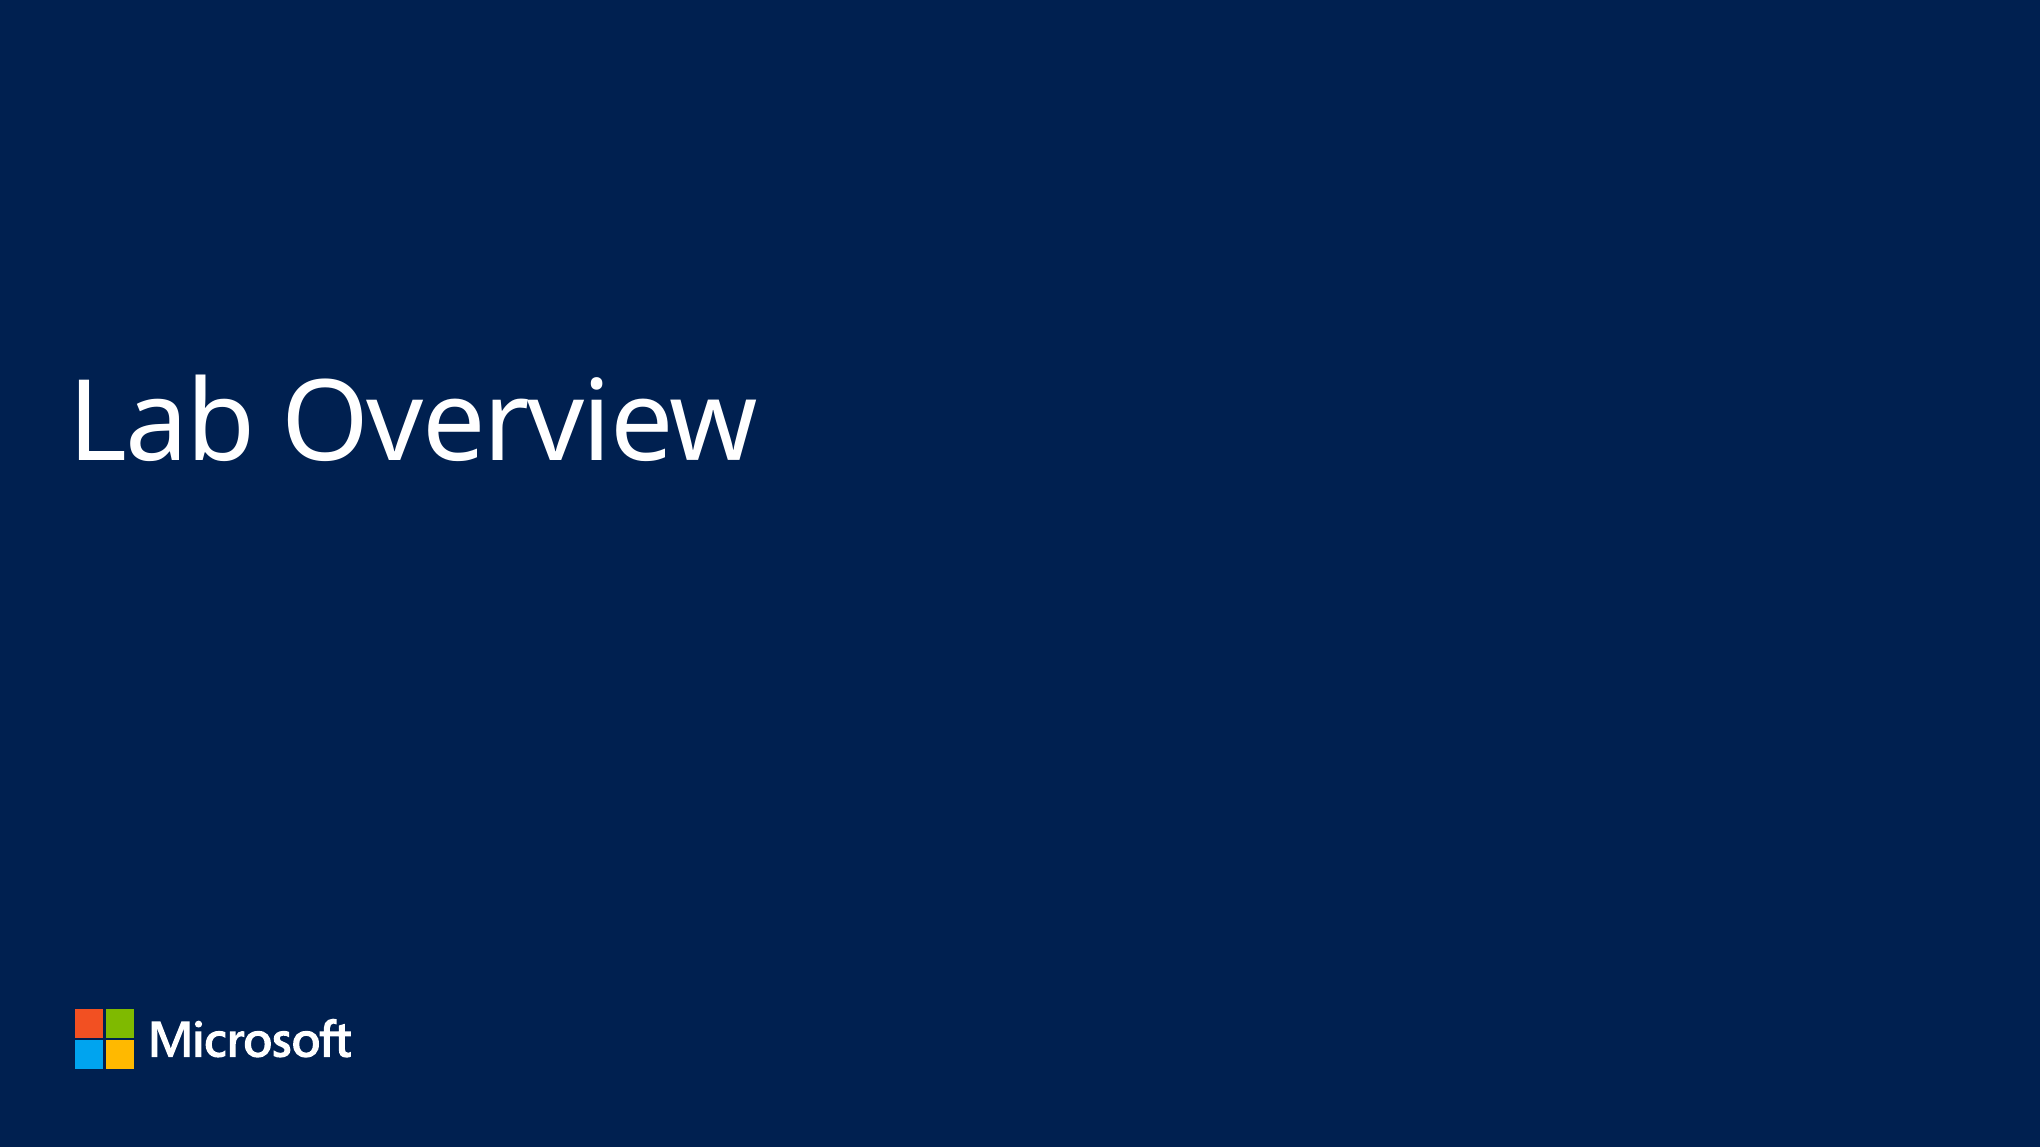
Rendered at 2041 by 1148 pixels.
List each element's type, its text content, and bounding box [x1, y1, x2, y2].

title Lab Overview [45, 348, 1546, 649]
